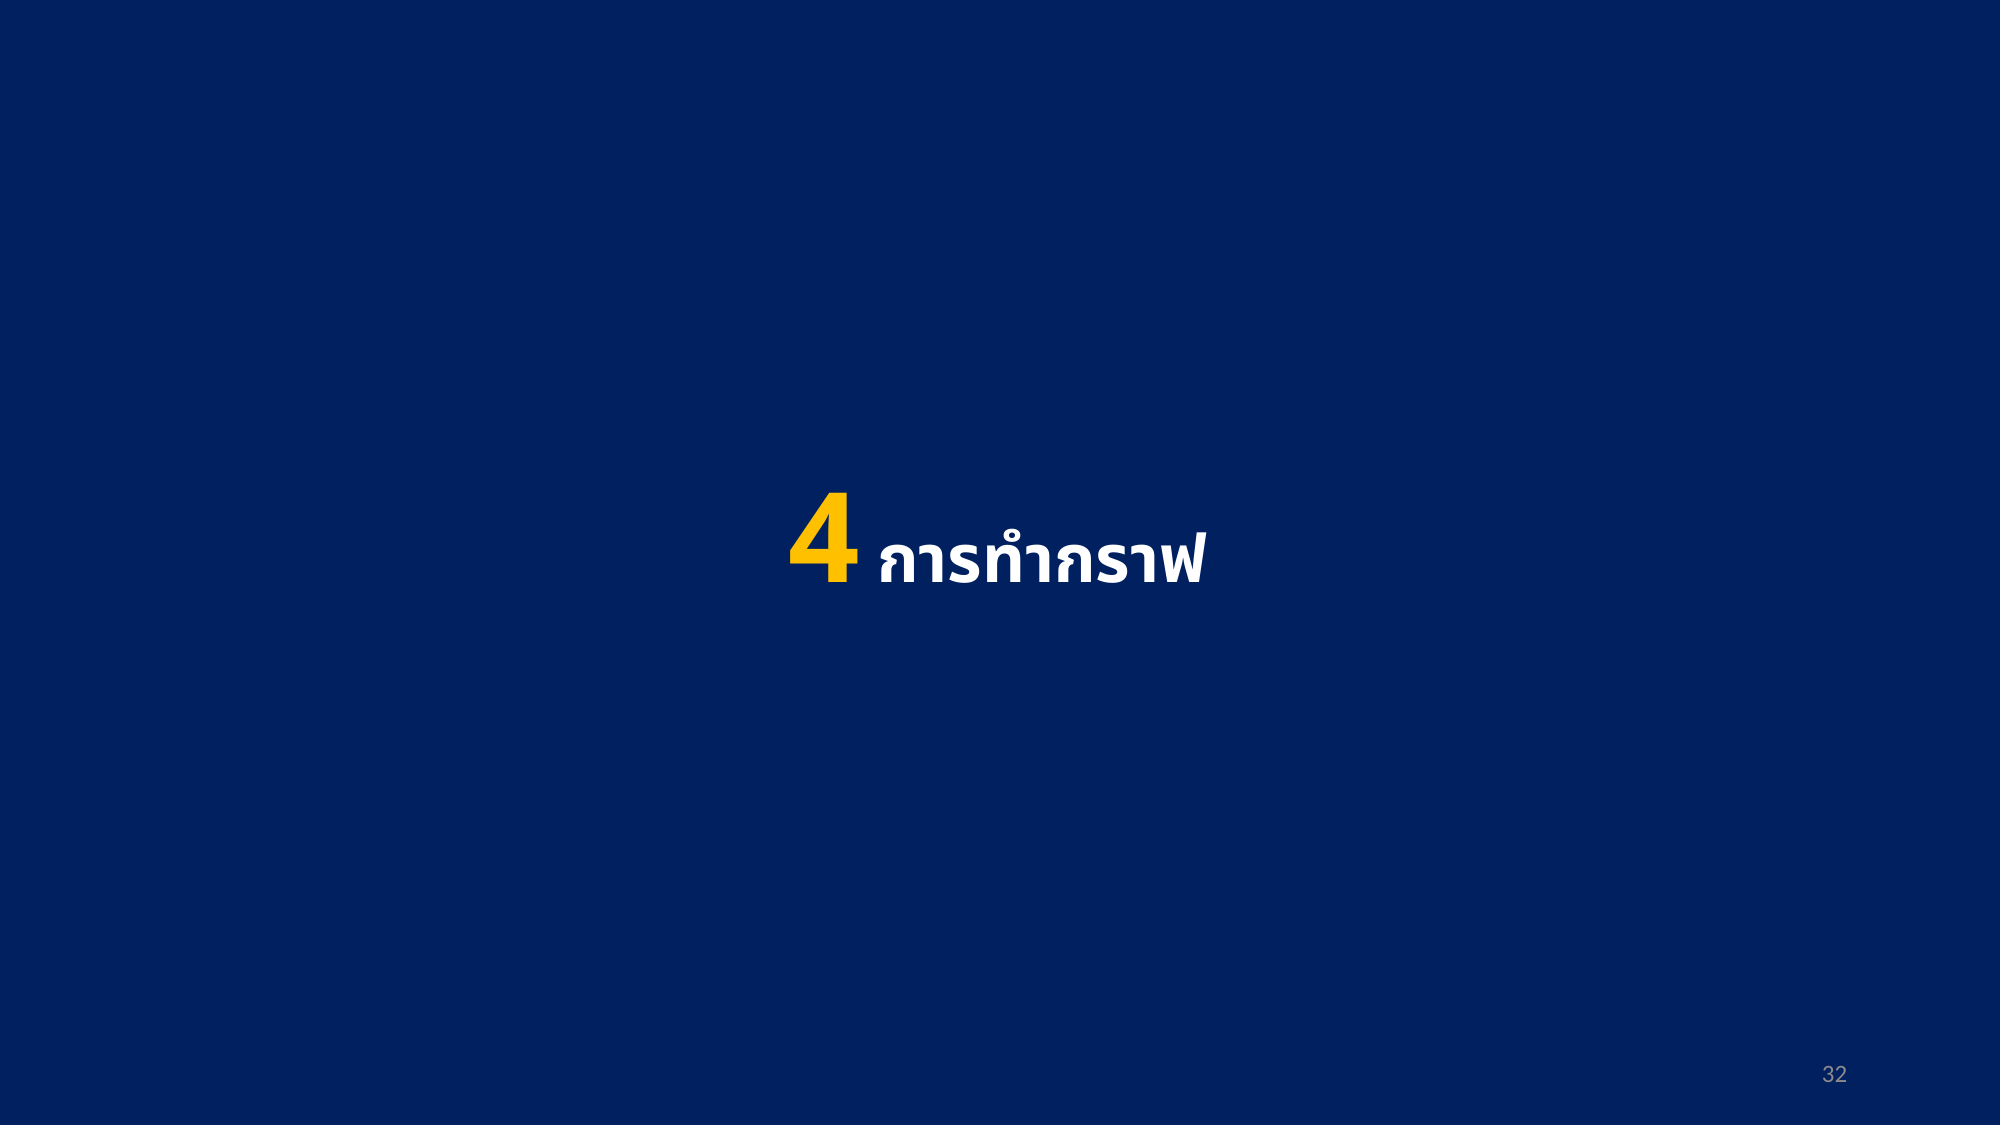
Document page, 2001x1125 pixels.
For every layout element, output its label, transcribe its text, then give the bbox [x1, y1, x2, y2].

slide_number 32 [1412, 1042, 1863, 1103]
text_box 4 การทำกราฟ [0, 405, 1998, 616]
